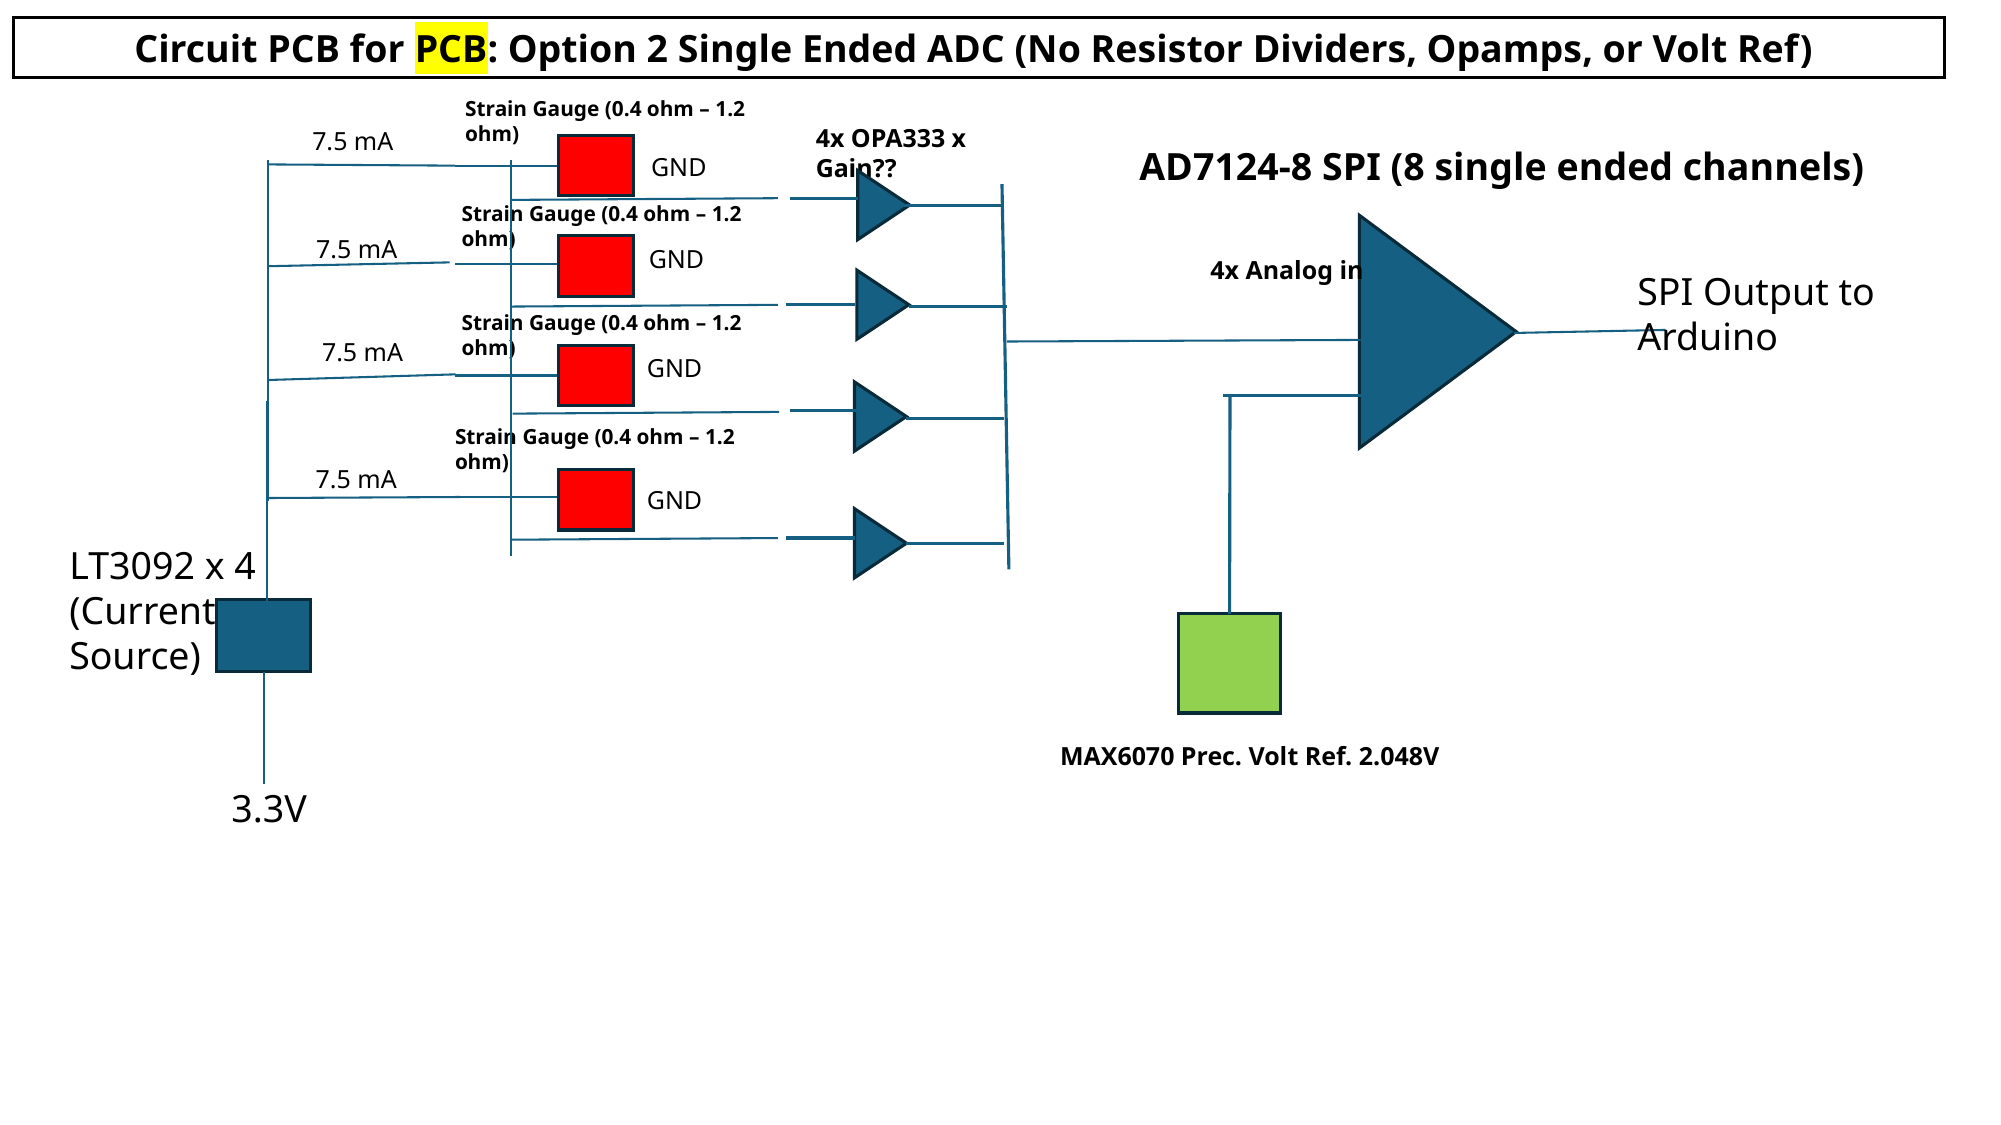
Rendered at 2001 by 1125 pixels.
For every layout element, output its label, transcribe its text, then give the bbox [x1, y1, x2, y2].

text_box 4x Analog in [1195, 247, 1460, 293]
text_box 7.5 mA [307, 329, 433, 373]
text_box [557, 368, 635, 407]
text_box [283, 598, 312, 673]
text_box Strain Gauge (0.4 ohm – 1.2 ohm) [512, 308, 769, 368]
text_box 7.5 mA [300, 455, 426, 496]
text_box [855, 267, 912, 343]
text_box Strain Gauge (0.4 ohm – 1.2 ohm) [512, 192, 769, 197]
text_box [557, 482, 635, 532]
text_box GND [633, 236, 759, 281]
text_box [510, 304, 779, 308]
text_box 4x OPA333 x Gain?? [801, 115, 1065, 191]
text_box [510, 197, 779, 201]
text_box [512, 411, 780, 415]
text_box [852, 505, 908, 581]
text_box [267, 373, 457, 381]
text_box 7.5 mA [301, 267, 427, 271]
text_box [852, 379, 910, 454]
text_box AD7124-8 SPI (8 single ended channels) [1124, 135, 1944, 196]
text_box GND [632, 477, 757, 522]
text_box Strain Gauge (0.4 ohm – 1.2 ohm) [440, 416, 510, 482]
text_box Strain Gauge (0.4 ohm – 1.2 ohm) [512, 201, 769, 258]
text_box 7.5 mA [301, 226, 427, 261]
text_box [1357, 212, 1405, 247]
text_box [1357, 288, 1516, 452]
text_box Strain Gauge (0.4 ohm – 1.2 ohm) [446, 302, 510, 368]
text_box GND [636, 144, 761, 189]
text_box Strain Gauge (0.4 ohm – 1.2 ohm) [512, 416, 762, 482]
text_box MAX6070 Prec. Volt Ref. 2.048V [1045, 732, 1500, 778]
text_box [269, 261, 451, 267]
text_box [1010, 339, 1362, 343]
text_box Strain Gauge (0.4 ohm – 1.2 ohm) [446, 192, 510, 258]
text_box LT3092 x 4 (Current Source) [54, 534, 283, 685]
text_box 3.3V [216, 778, 342, 838]
text_box 7.5 mA [297, 117, 423, 163]
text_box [1513, 329, 1667, 334]
text_box [557, 153, 635, 192]
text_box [1001, 183, 1010, 570]
text_box Strain Gauge (0.4 ohm – 1.2 ohm) [450, 87, 773, 153]
text_box [557, 258, 635, 298]
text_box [267, 163, 456, 167]
text_box SPI Output to Arduino [1622, 260, 2000, 366]
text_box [510, 537, 779, 541]
text_box [1177, 612, 1282, 715]
text_box [856, 167, 911, 243]
text_box GND [632, 345, 757, 390]
text_box Circuit PCB for PCB: Option 2 Single Ended ADC (No Resistor Dividers, Opamps, or Volt Ref) [12, 16, 1946, 79]
